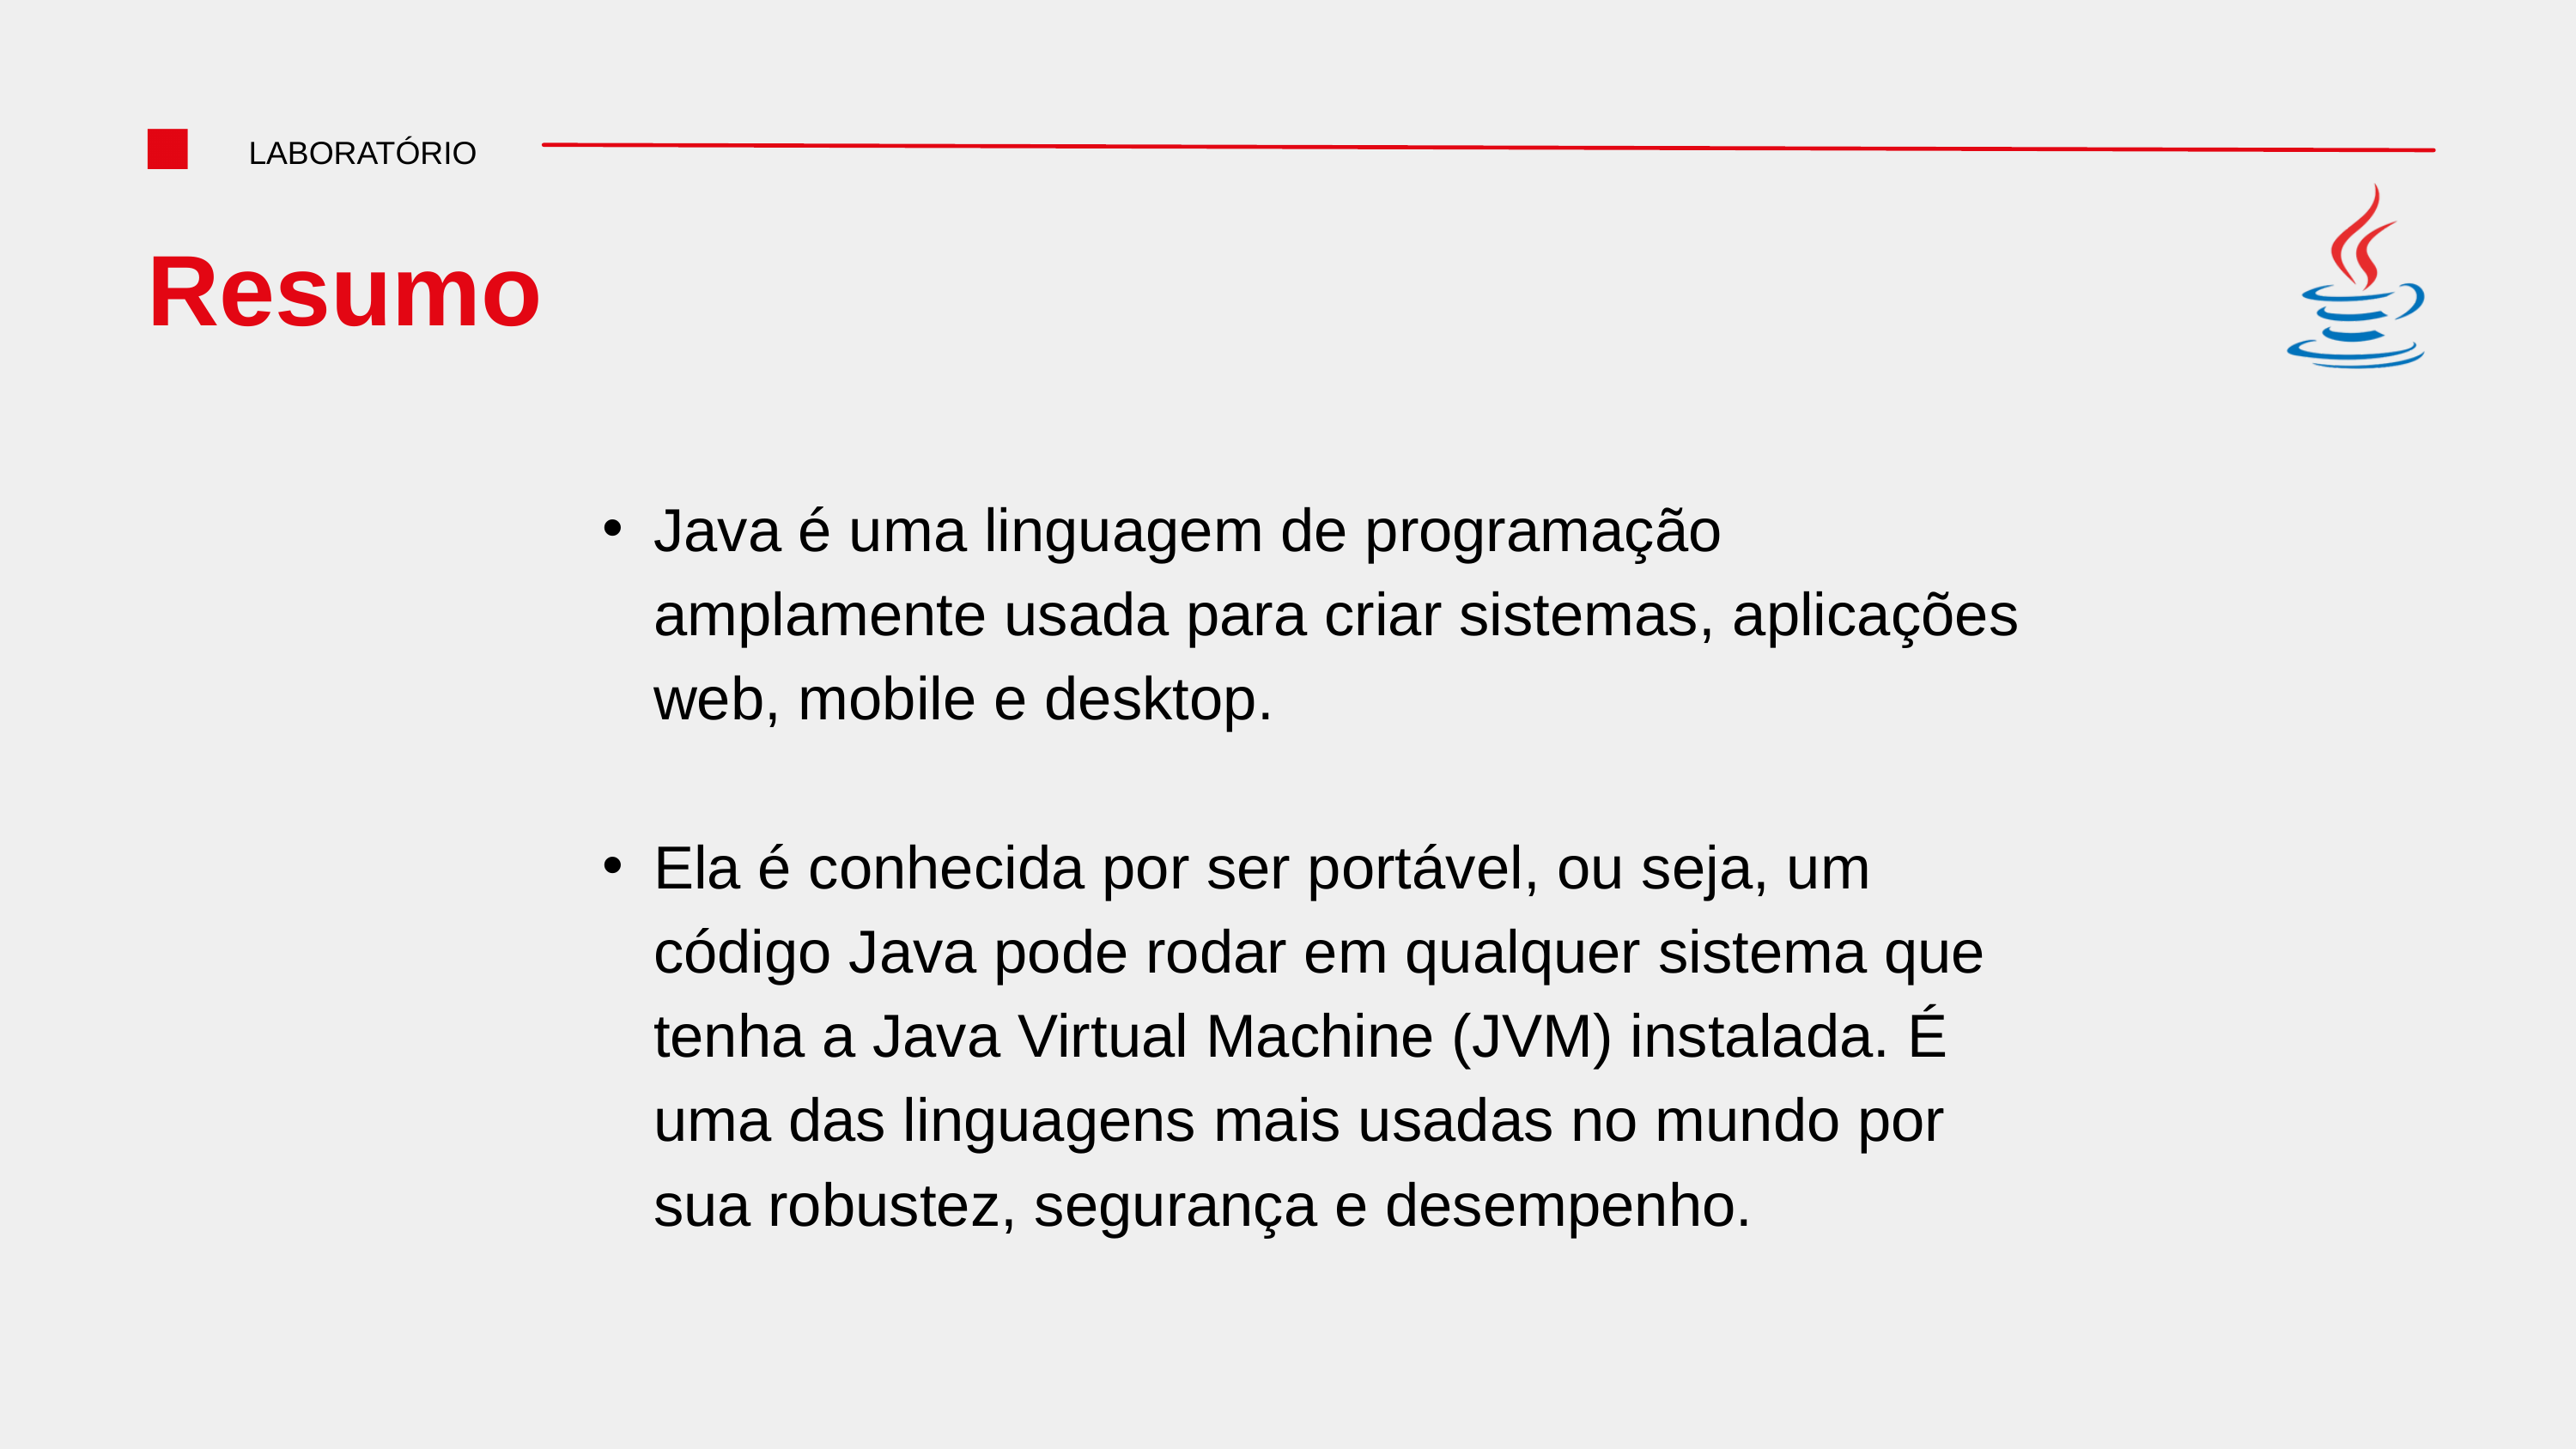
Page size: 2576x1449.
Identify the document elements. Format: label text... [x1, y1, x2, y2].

text_box [147, 108, 188, 169]
text_box [2285, 182, 2432, 377]
text_box Resumo [147, 206, 1474, 346]
text_box Java é uma linguagem de programação amplamente usada para criar sistemas, aplicações web, mobile e desktop. Ela é conhecida por ser portável, ou seja, um código Java pode rodar em qualquer sistema que tenha a Java Virtual Machine (JVM) instalada. É uma das linguagens mais usadas no mundo por sua robustez, segurança e desempenho. [550, 478, 2026, 1239]
text_box LABORATÓRIO [221, 125, 505, 171]
